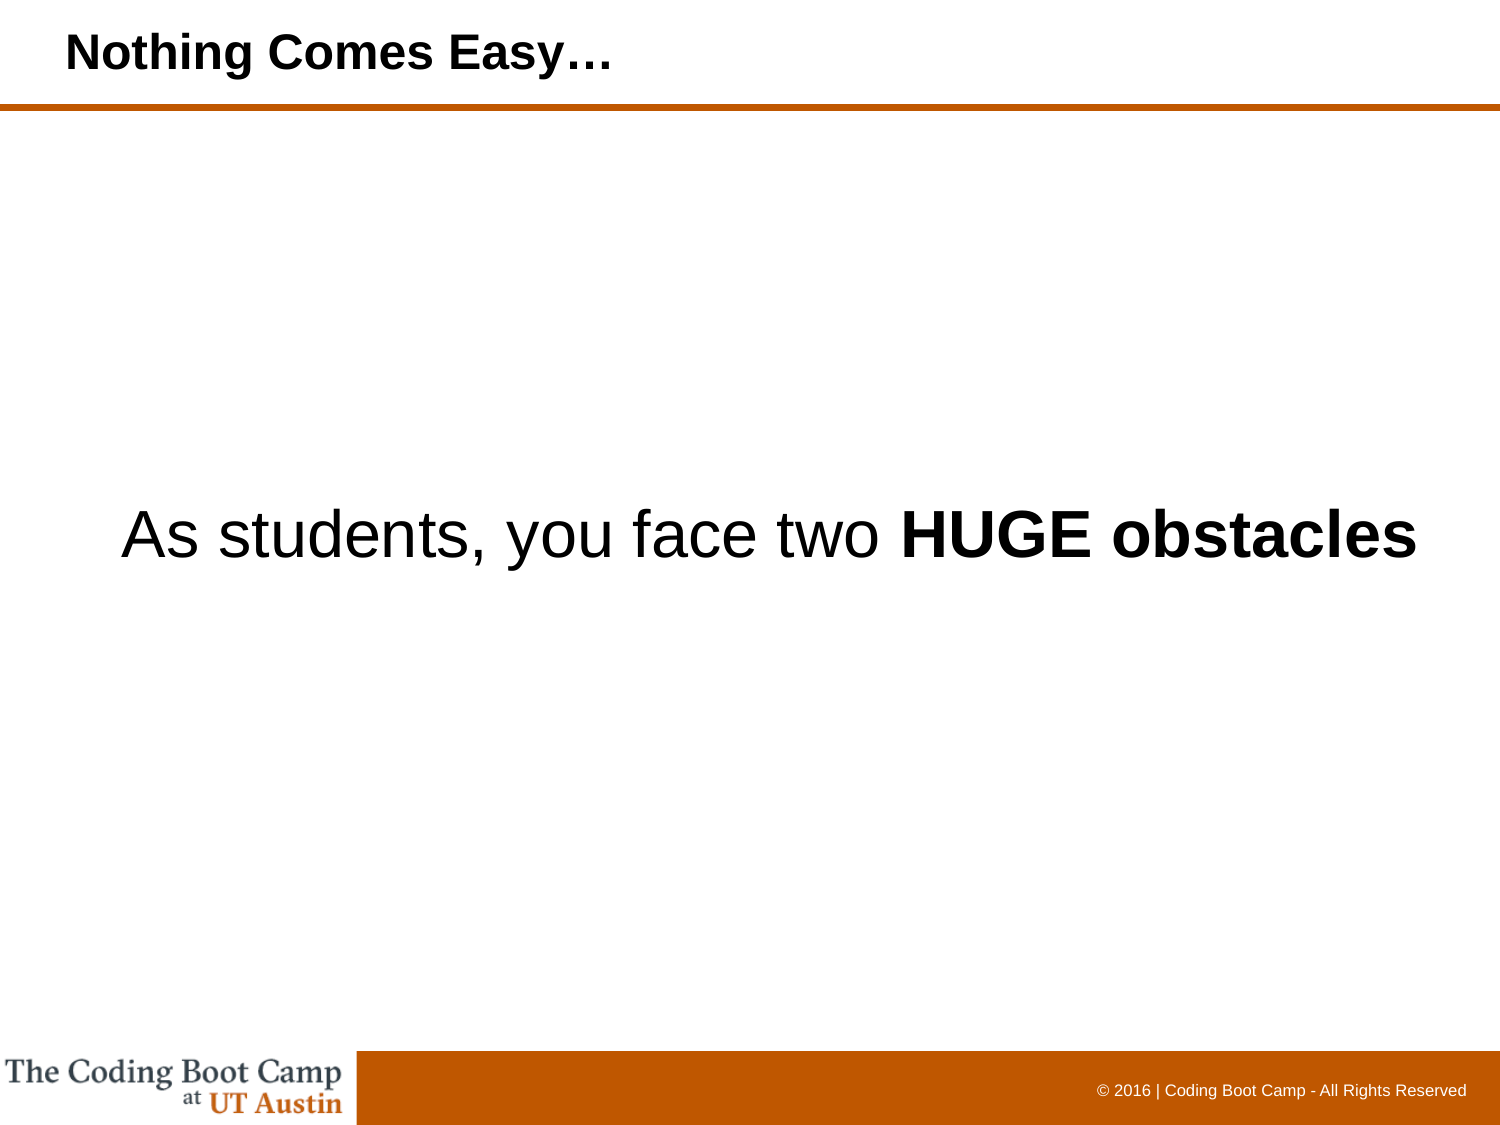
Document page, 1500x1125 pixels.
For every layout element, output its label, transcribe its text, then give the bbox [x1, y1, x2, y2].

title Nothing Comes Easy… [50, 0, 948, 108]
text_box As students, you face two HUGE obstacles [47, 125, 1456, 1050]
picture [0, 1050, 357, 1125]
